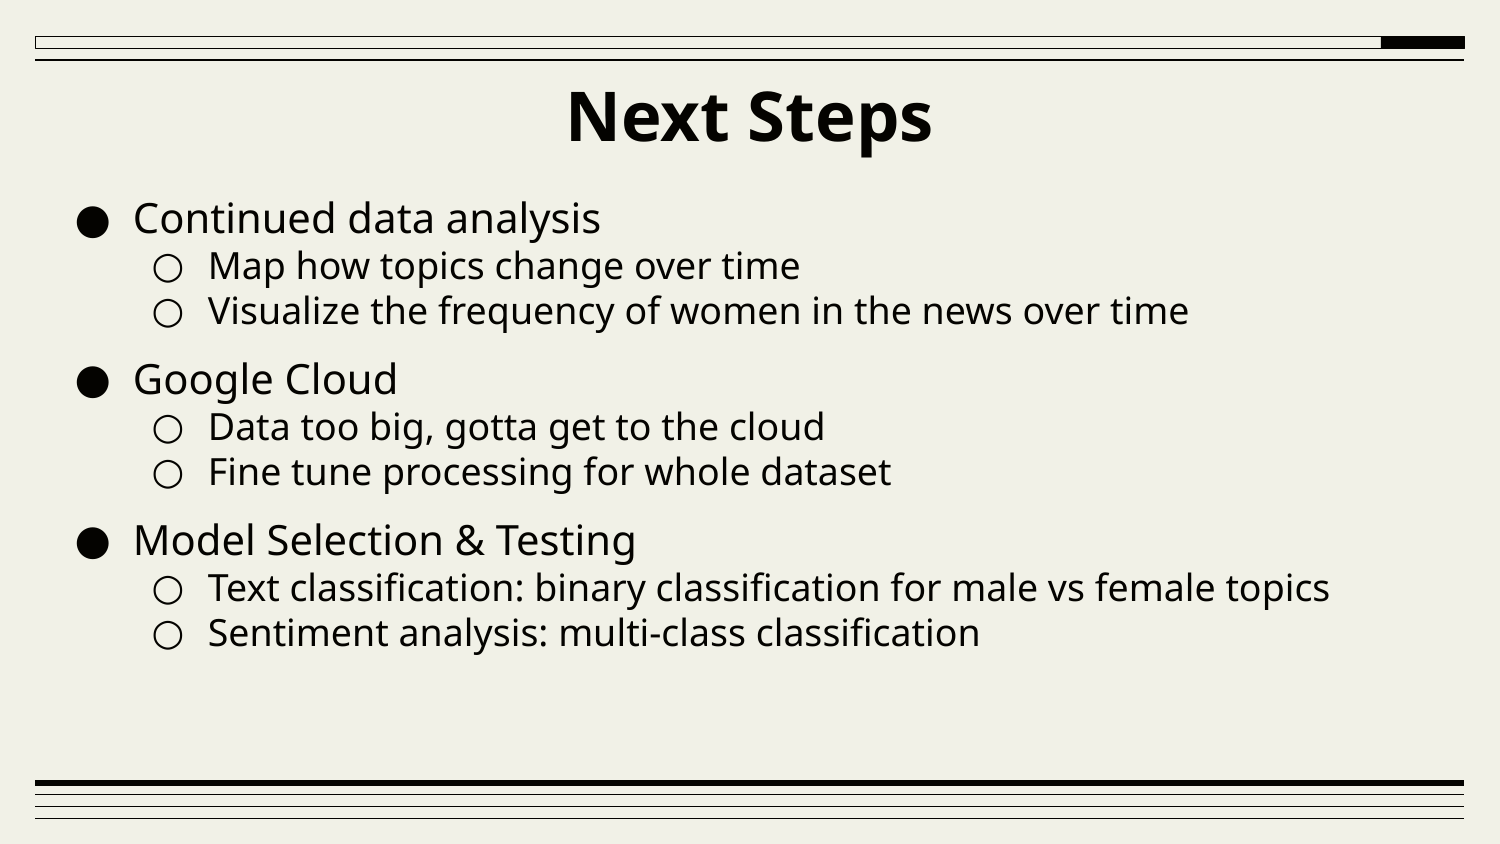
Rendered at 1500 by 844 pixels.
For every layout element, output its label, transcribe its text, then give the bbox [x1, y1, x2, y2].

list Continued data analysis Map how topics change over time Visualize the frequency of women in the news over time Google Cloud Data too big, gotta get to the cloud Fine tune processing for whole dataset Model Selection & Testing Text classification: binary classification for male vs female topics Sentiment analysis: multi-class classification [42, 176, 1457, 741]
title Next Steps [101, 57, 1399, 152]
